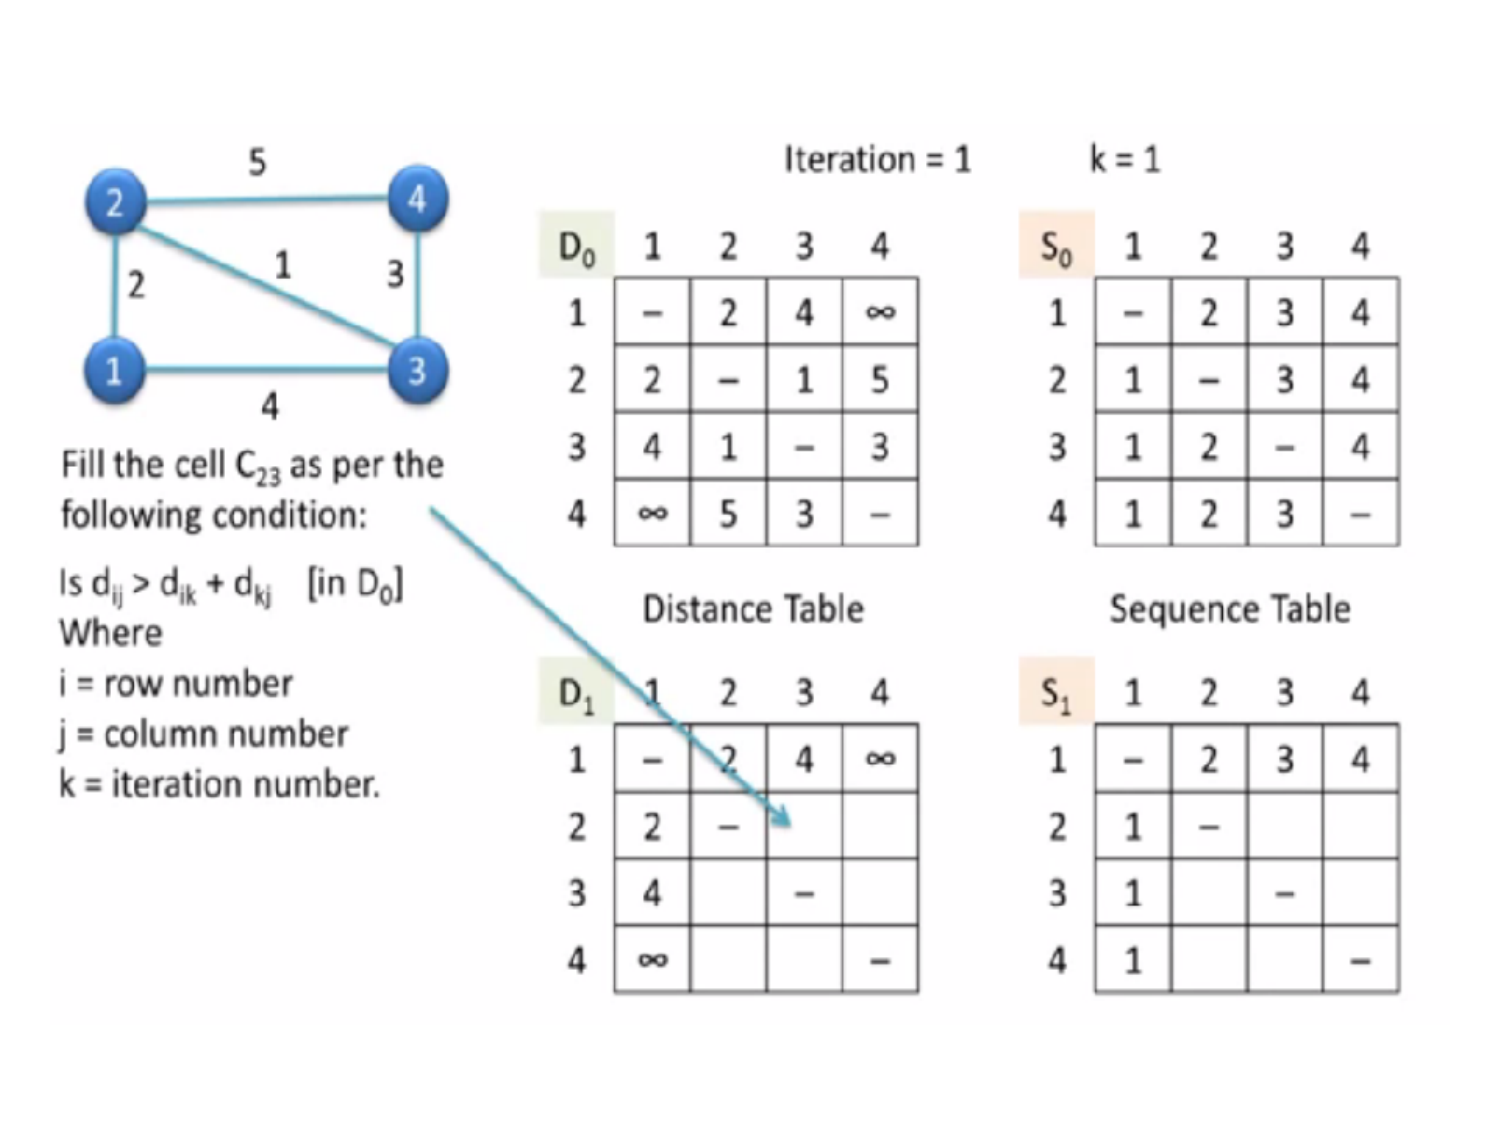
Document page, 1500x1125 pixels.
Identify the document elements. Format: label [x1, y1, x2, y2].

picture [49, 124, 1451, 1026]
